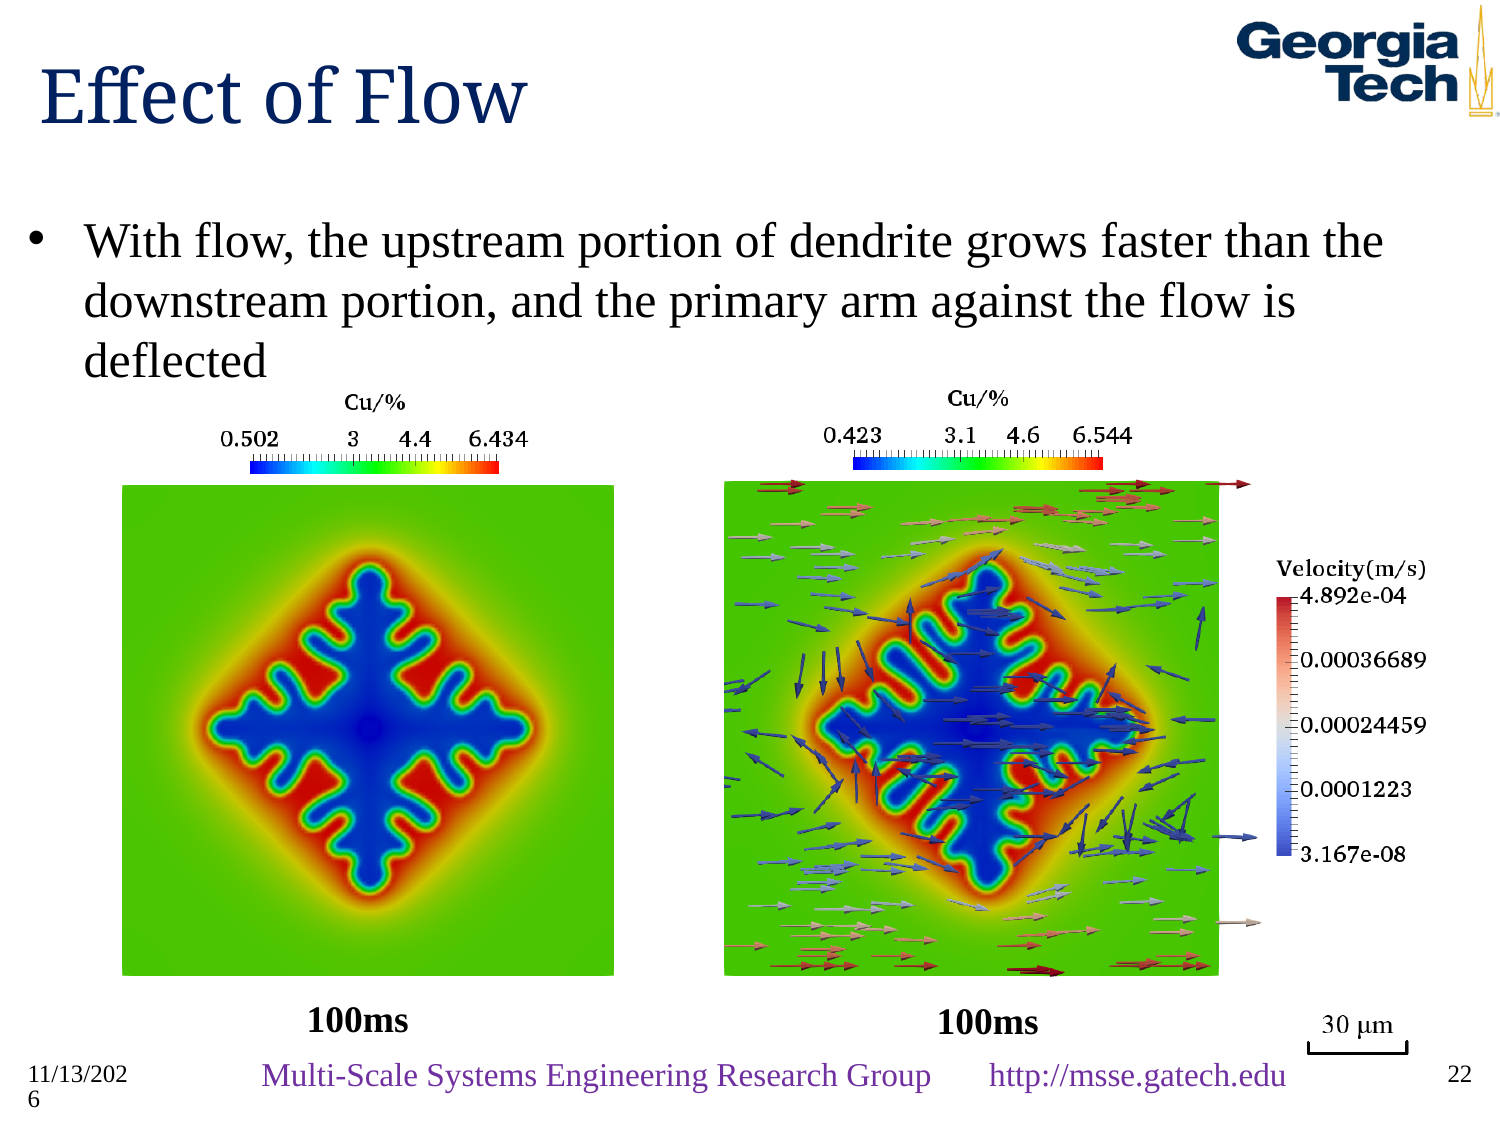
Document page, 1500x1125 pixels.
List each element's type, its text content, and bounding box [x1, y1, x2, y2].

slide_number 22 [1412, 1042, 1488, 1103]
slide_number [12, 1042, 150, 1103]
picture [1237, 1, 1500, 121]
picture [119, 388, 618, 980]
picture [724, 363, 1434, 1073]
text_box 100ms [282, 987, 433, 1048]
title Effect of Flow [24, 1, 1213, 188]
footer Multi-Scale Systems Engineering Research Group http://msse.gatech.edu [237, 1042, 1313, 1103]
list With flow, the upstream portion of dendrite grows faster than the downstream portion, and the primary arm against the flow is deflected [12, 200, 1488, 1025]
